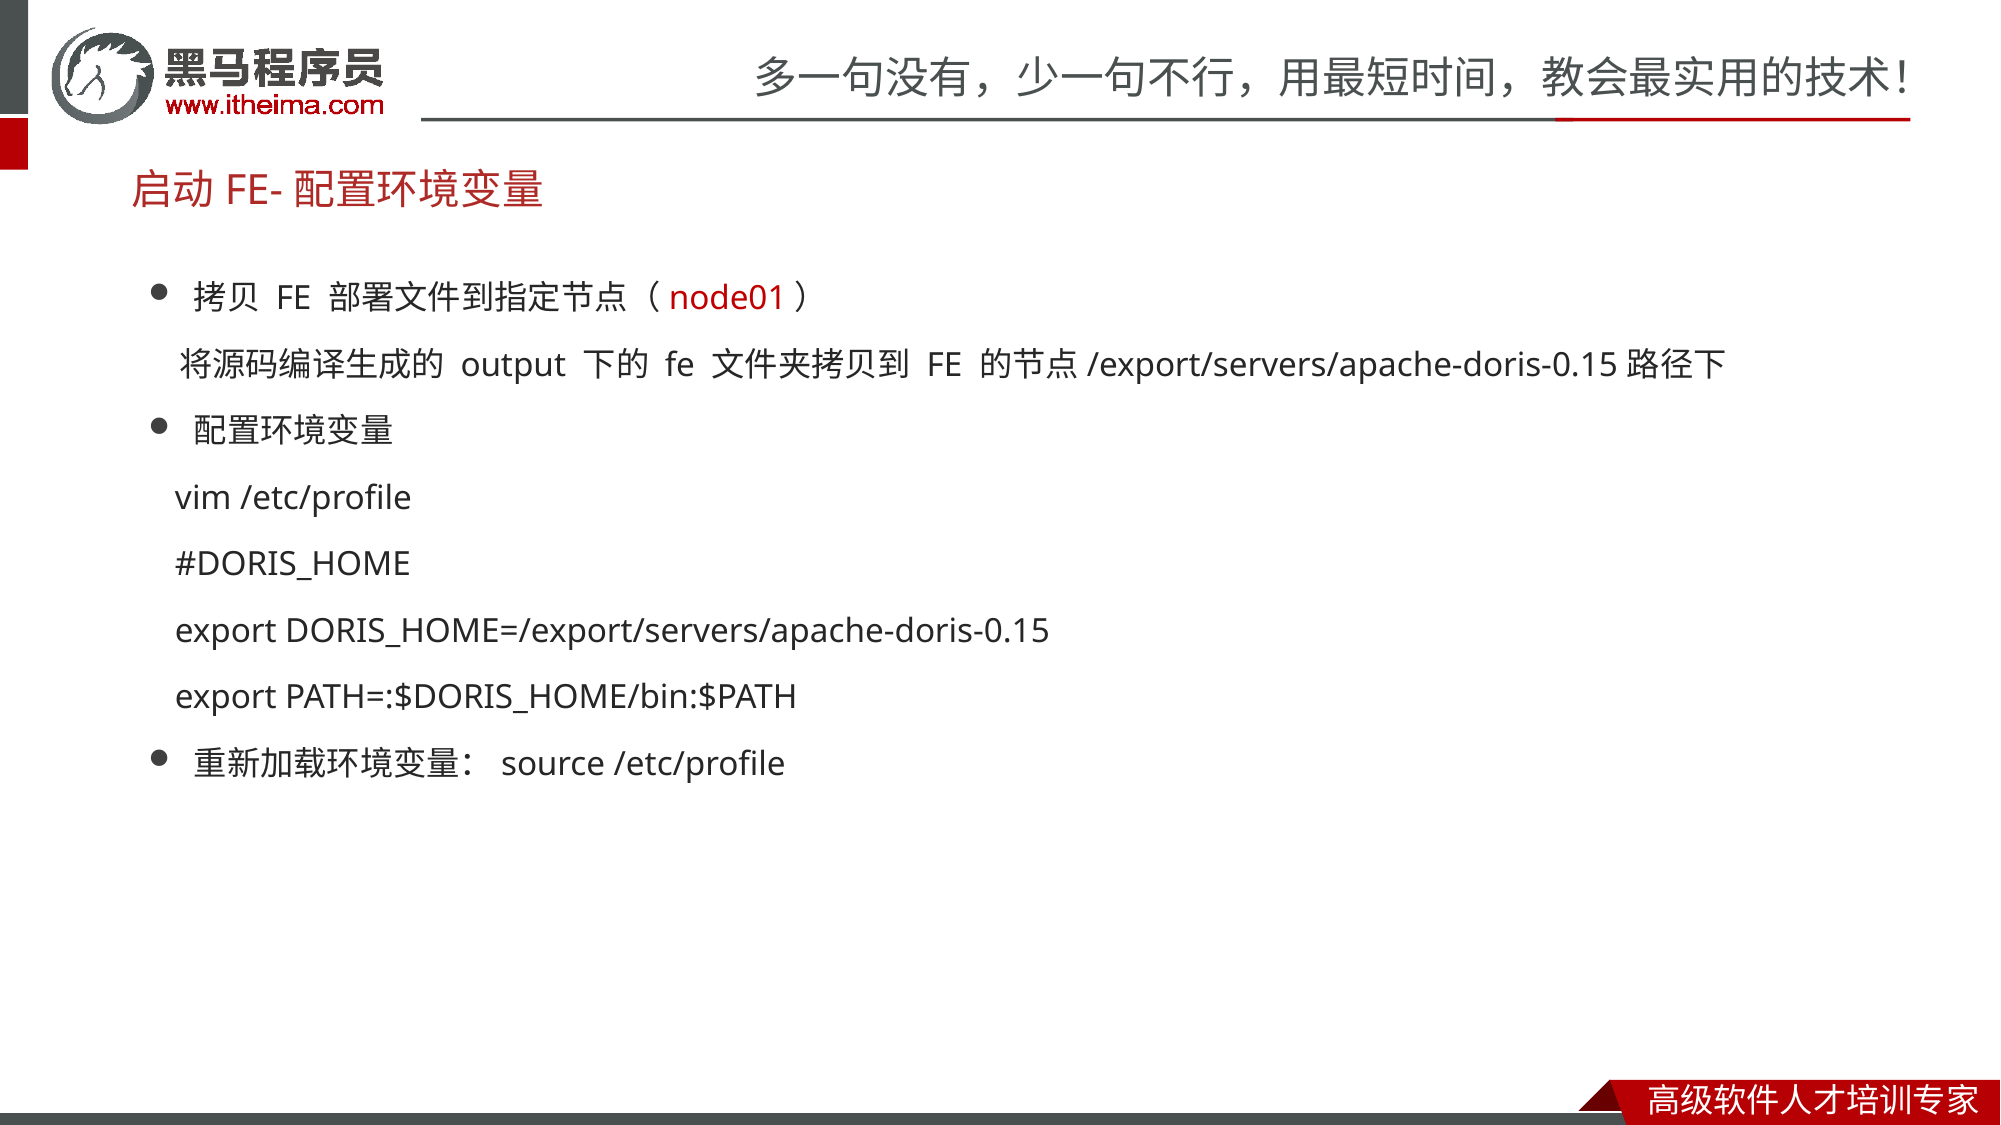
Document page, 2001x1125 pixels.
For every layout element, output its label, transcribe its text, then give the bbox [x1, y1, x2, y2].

text_box [116, 112, 1880, 198]
list 拷贝 FE 部署文件到指定节点（node01） 将源码编译生成的 output 下的 fe 文件夹拷贝到 FE 的节点/export/servers/apache-doris-0.15路径下 配置环境变量 vim /etc/profile #DORIS_HOME export DORIS_HOME=/export/servers/apache-doris-0.15 export PATH=:$DORIS_HOME/bin:$PATH 重新加载环境变量：source /etc/profile [133, 248, 1837, 1125]
title 启动FE-配置环境变量 [116, 198, 1732, 231]
picture [50, 26, 384, 125]
